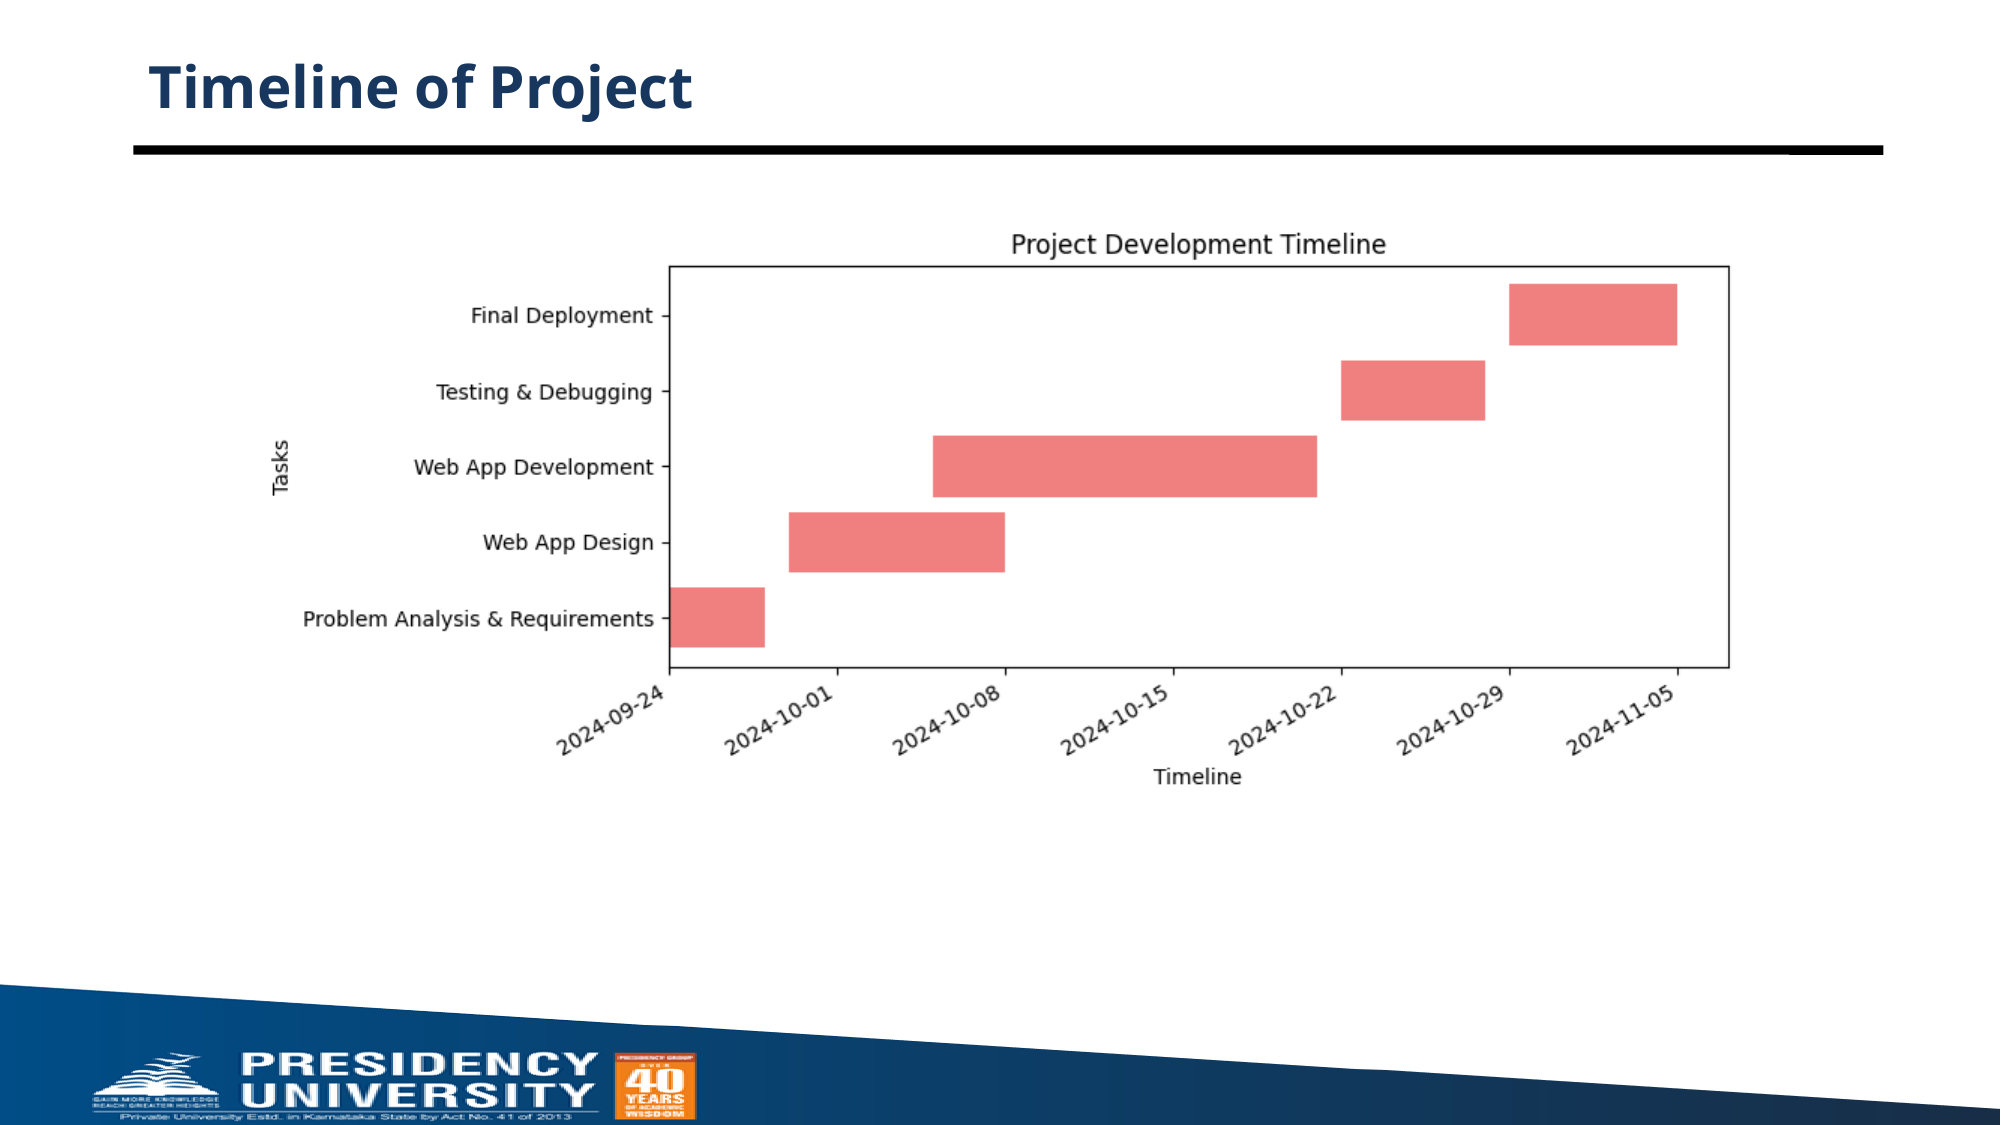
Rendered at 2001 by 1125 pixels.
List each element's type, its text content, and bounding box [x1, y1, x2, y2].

picture [0, 982, 2000, 1125]
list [257, 218, 1742, 804]
title Timeline of Project [133, 45, 1884, 125]
